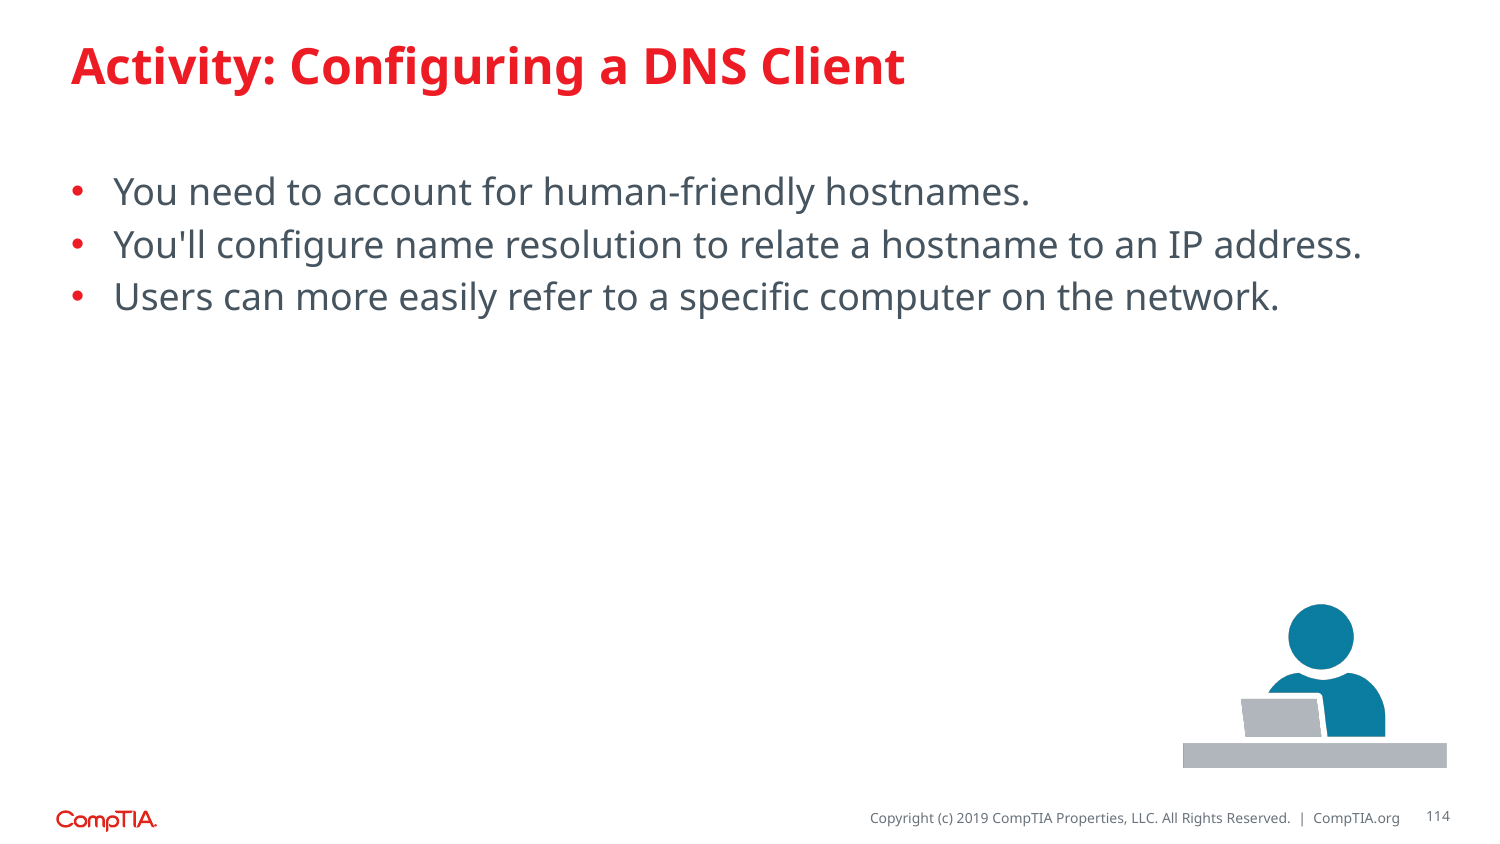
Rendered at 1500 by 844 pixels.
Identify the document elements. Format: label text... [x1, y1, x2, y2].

list You need to account for human-friendly hostnames. You'll configure name resolution to relate a hostname to an IP address. Users can more easily refer to a specific computer on the network. [56, 160, 1444, 768]
slide_number 114 [1407, 800, 1450, 835]
title Activity: Configuring a DNS Client [56, 12, 1350, 117]
